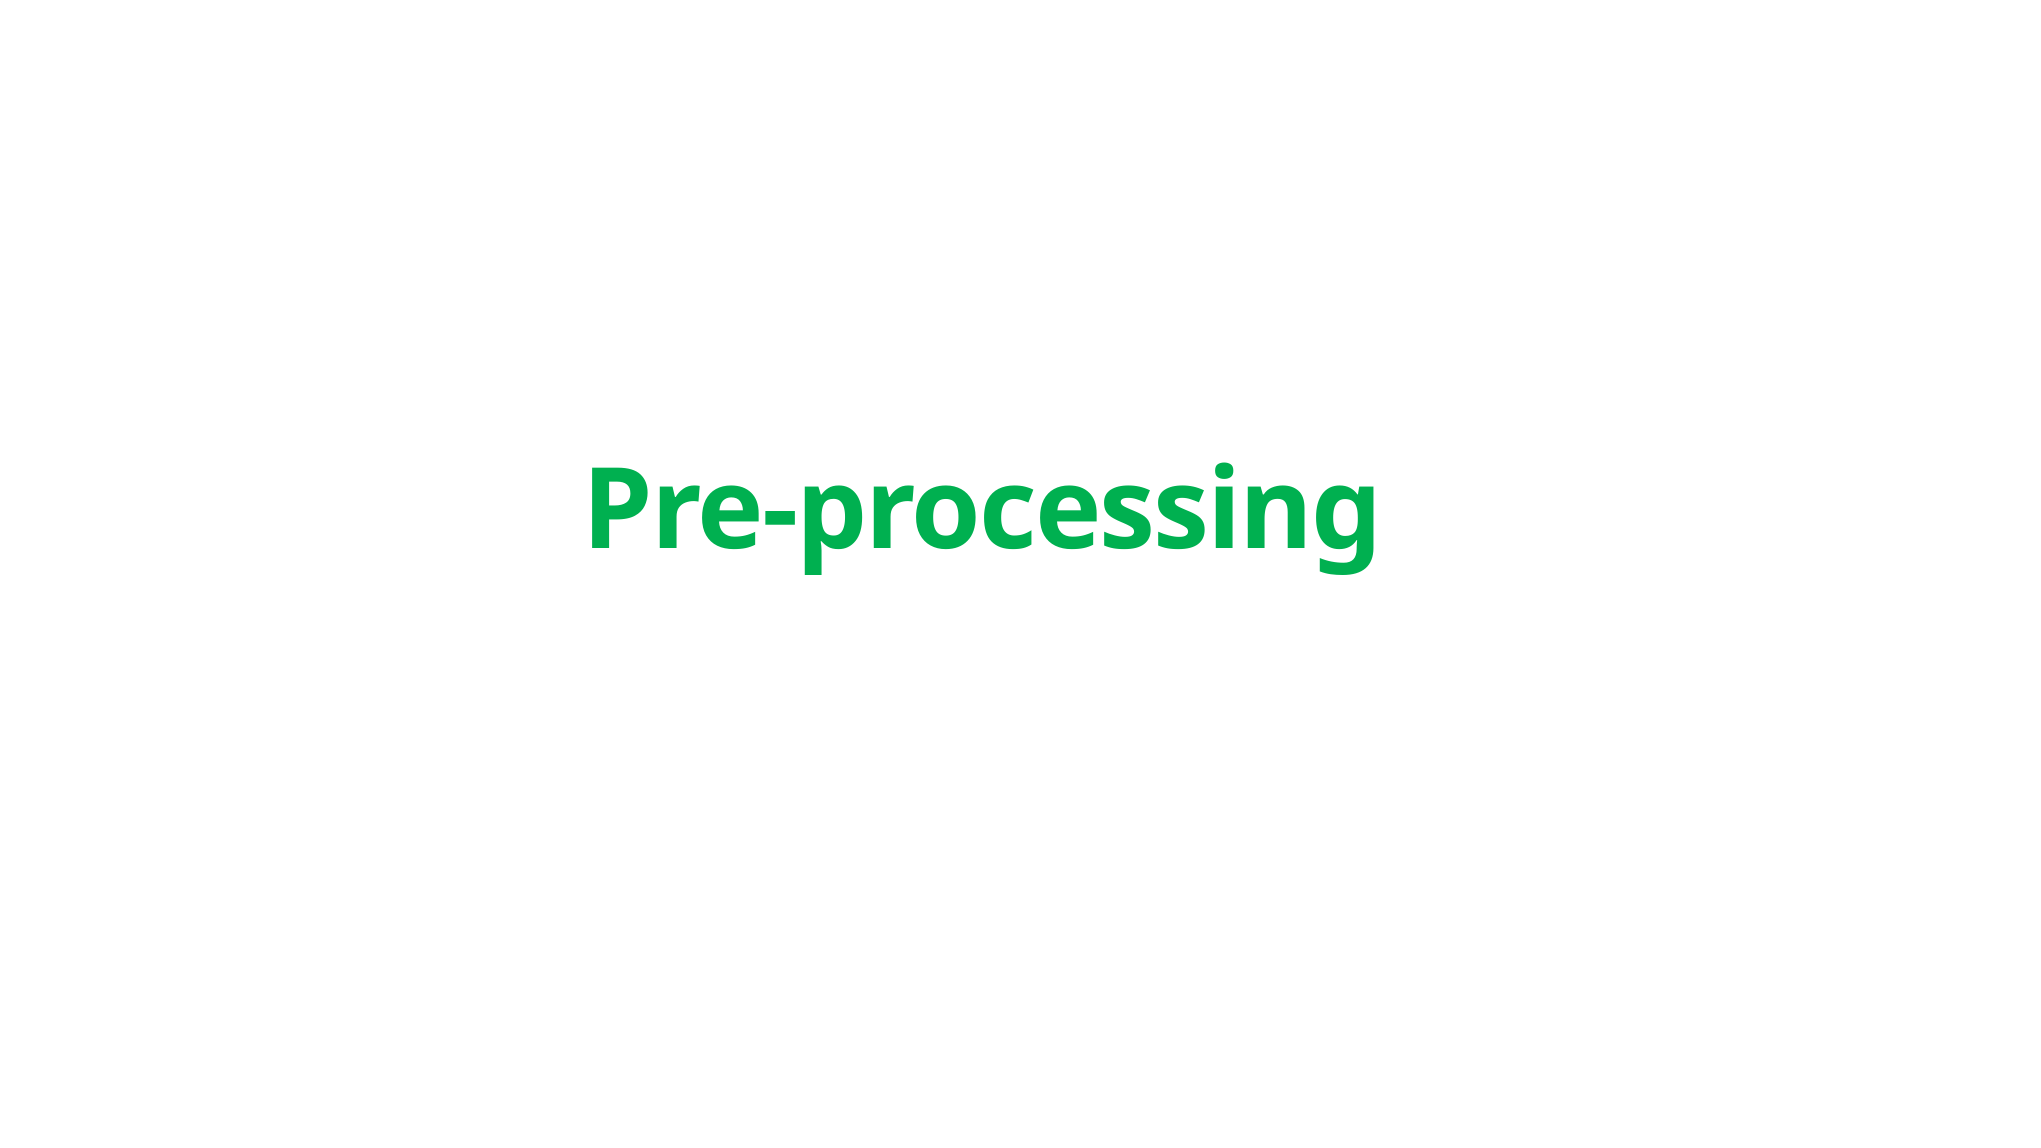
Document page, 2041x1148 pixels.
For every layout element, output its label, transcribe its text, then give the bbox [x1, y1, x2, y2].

title Pre-processing [345, 436, 1621, 724]
